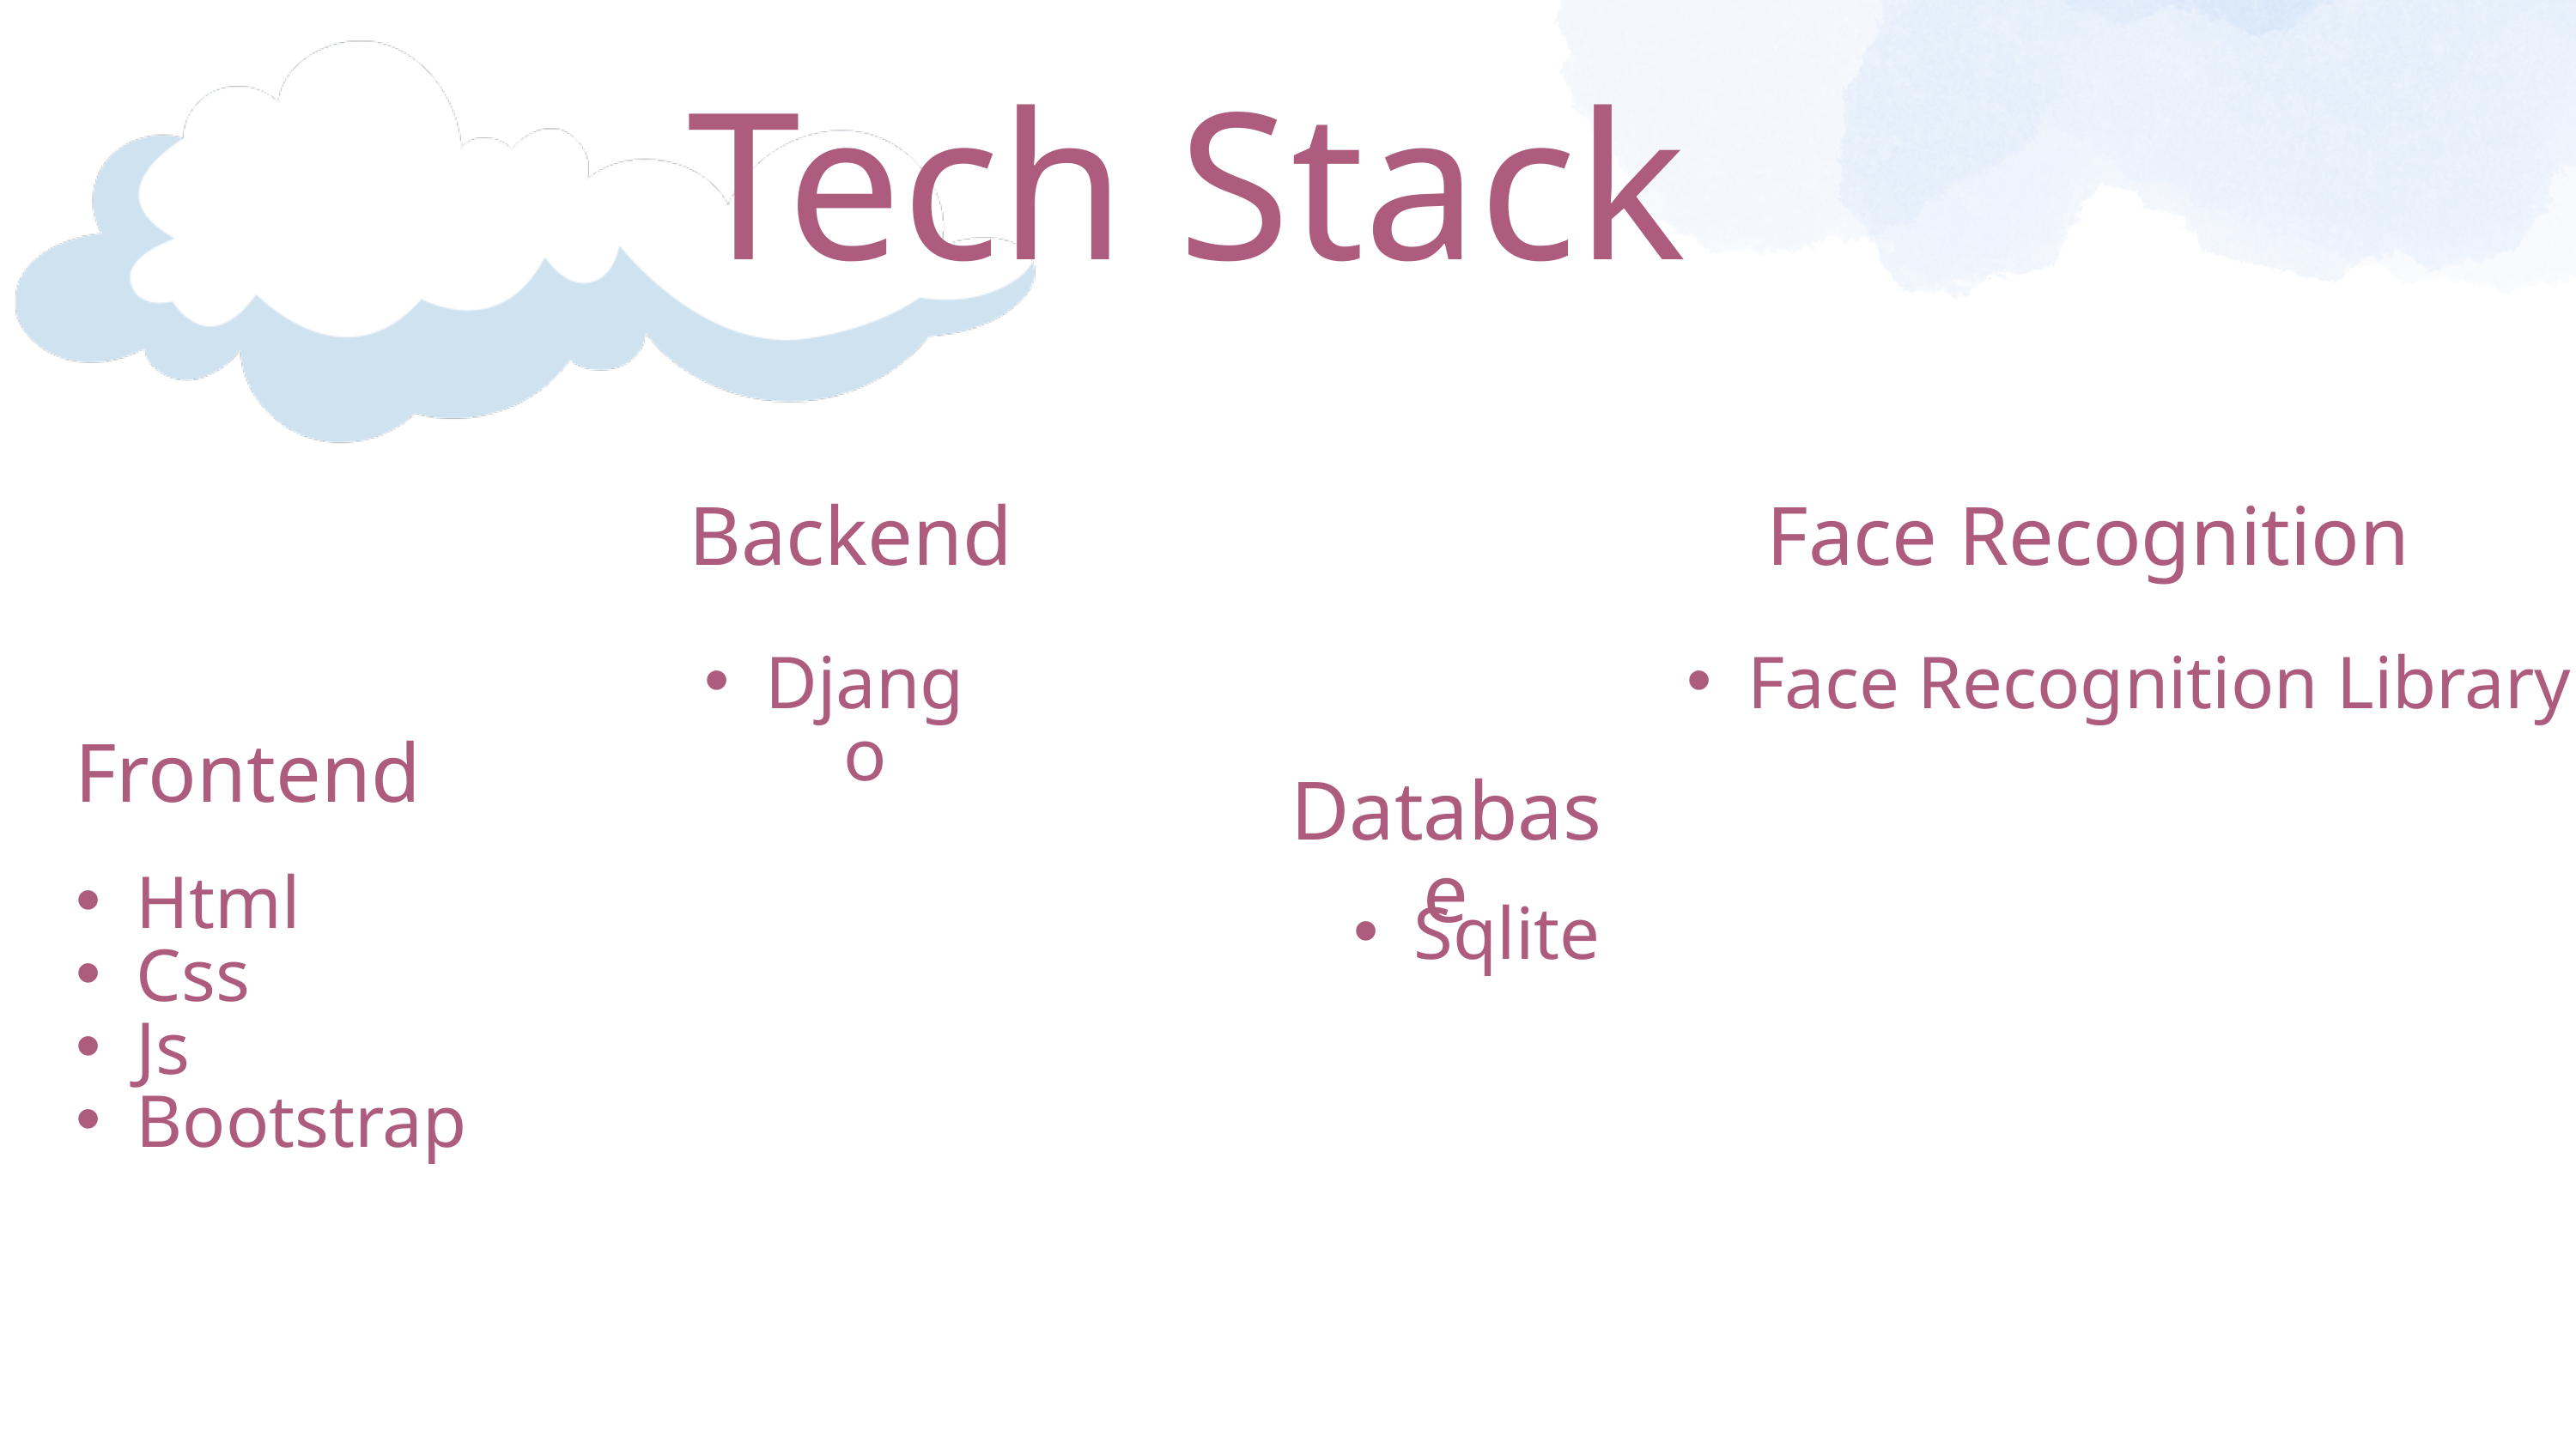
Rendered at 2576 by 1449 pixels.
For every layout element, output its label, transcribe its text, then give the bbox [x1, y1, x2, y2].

text_box Frontend [69, 736, 427, 819]
text_box Django [627, 649, 981, 796]
text_box [15, 31, 1046, 451]
text_box Tech Stack [646, 93, 1728, 301]
text_box Face Recognition [1765, 500, 2433, 582]
text_box [1384, 0, 2576, 309]
text_box Html Css Js Bootstrap [15, 869, 481, 1161]
text_box Backend [688, 500, 1014, 582]
text_box Face Recognition Library [1621, 649, 2576, 723]
text_box Sqlite [1285, 900, 1607, 974]
text_box Database [1270, 774, 1622, 939]
